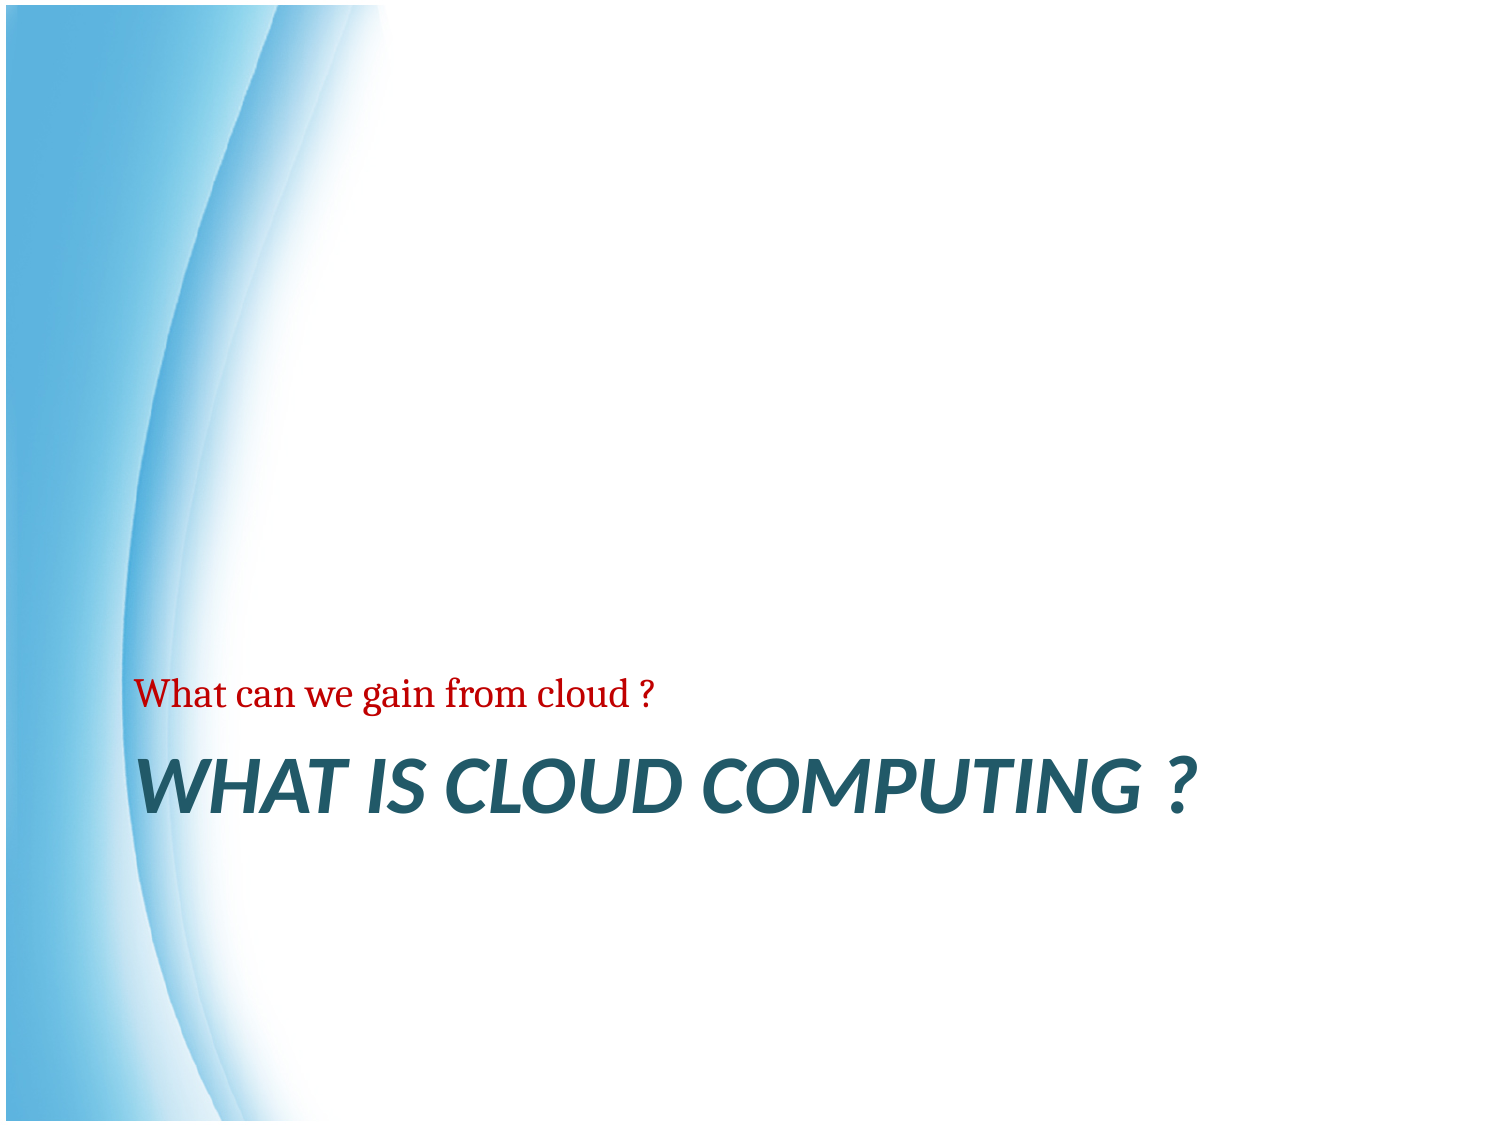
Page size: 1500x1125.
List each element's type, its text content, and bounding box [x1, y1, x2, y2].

list What can we gain from cloud ? [118, 476, 1394, 723]
picture [0, 0, 1500, 1125]
title What is cloud computing ? [118, 723, 1394, 947]
